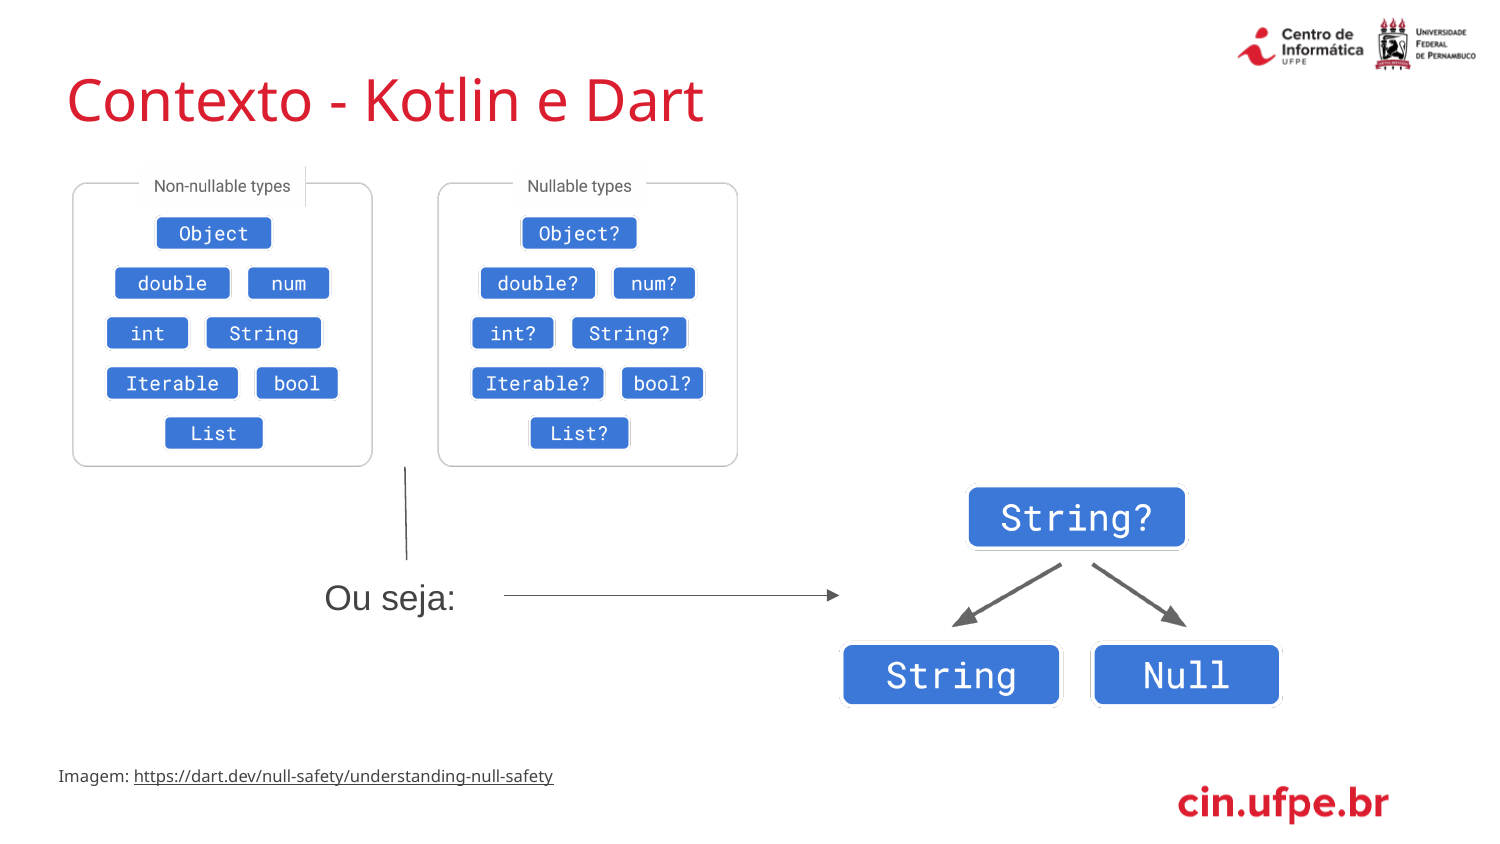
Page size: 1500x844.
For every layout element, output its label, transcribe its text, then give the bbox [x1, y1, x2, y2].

picture [839, 483, 1283, 708]
text_box Ou seja: [309, 560, 504, 631]
title Contexto - Kotlin e Dart [51, 30, 1449, 167]
text_box Imagem: https://dart.dev/null-safety/understanding-null-safety [43, 754, 780, 801]
picture [1222, 8, 1491, 88]
picture [71, 166, 738, 468]
picture [1177, 780, 1390, 825]
